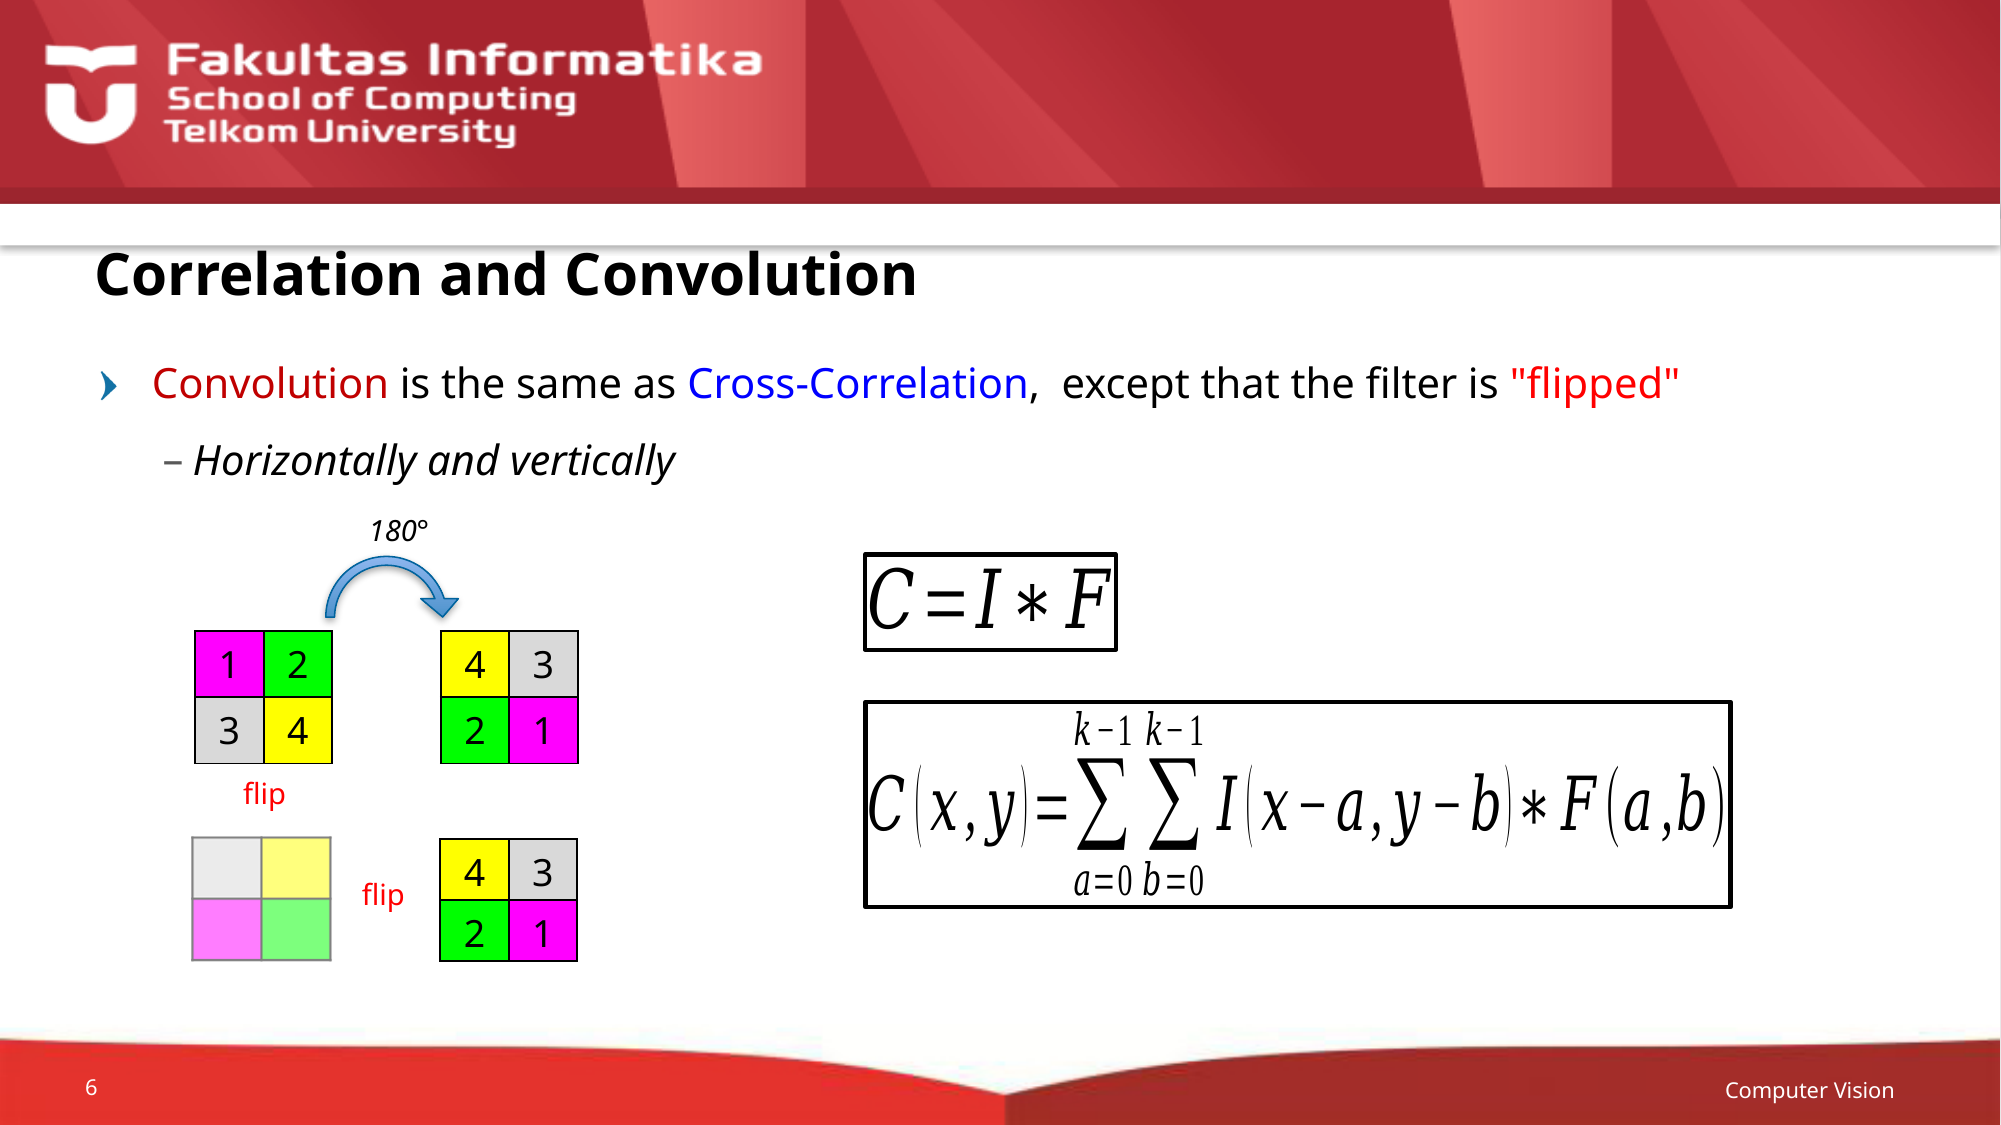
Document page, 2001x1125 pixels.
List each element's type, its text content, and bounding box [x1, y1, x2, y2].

picture [95, 362, 120, 402]
table_cell 3 [196, 698, 263, 763]
text_box flip [338, 869, 431, 919]
list Convolution is the same as Cross-Correlation, except that the filter is "flipped" Horizontally and vertically [80, 339, 1902, 990]
text_box 180° [354, 505, 445, 555]
title Correlation and Convolution [79, 219, 1901, 325]
table_header 3 [510, 632, 577, 696]
table_cell 1 [510, 698, 577, 763]
table_header 1 [196, 632, 263, 696]
table_header 2 [265, 632, 331, 696]
table_header 3 [510, 840, 576, 899]
picture [190, 835, 333, 962]
picture [0, 0, 2001, 1125]
table_cell 4 [265, 698, 331, 763]
text_box flip [217, 768, 312, 818]
table_header 4 [441, 840, 508, 899]
list Computer Vision [1185, 1058, 1911, 1119]
table_cell 2 [441, 901, 508, 960]
table_cell 1 [510, 901, 576, 960]
text_box [325, 555, 460, 618]
table_header 4 [442, 632, 508, 696]
slide_number 6 [85, 1058, 164, 1119]
table_cell 2 [442, 698, 508, 763]
